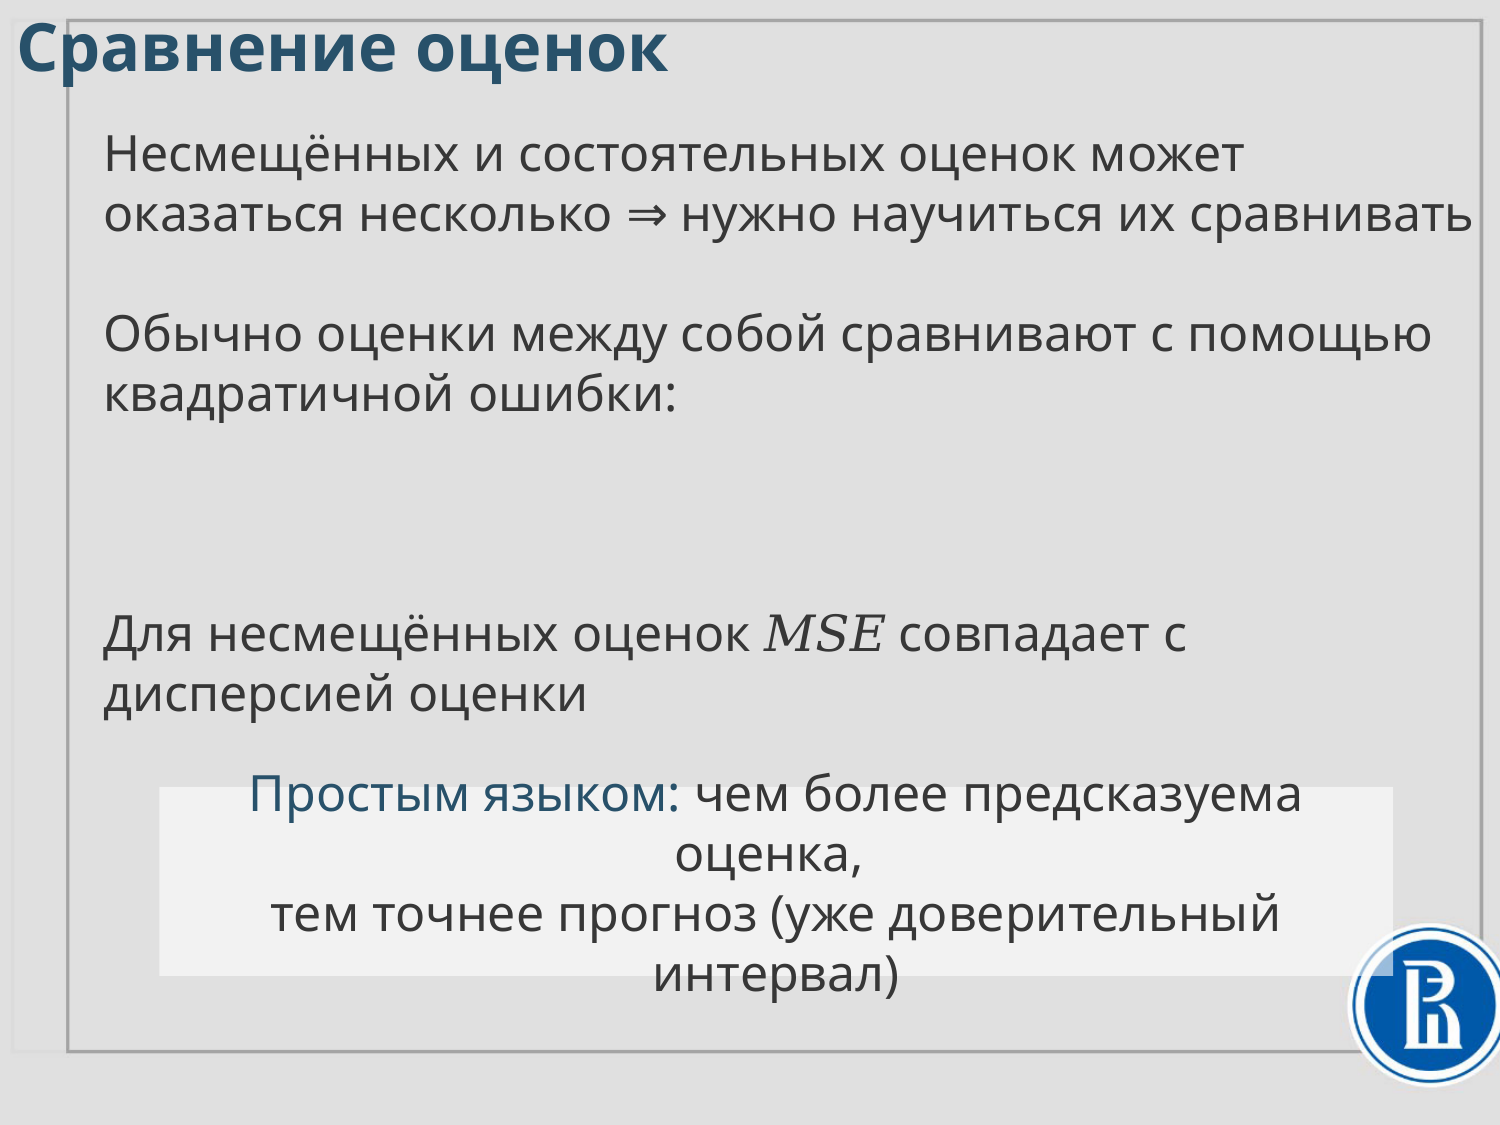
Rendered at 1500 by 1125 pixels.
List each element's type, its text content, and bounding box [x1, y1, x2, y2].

picture [0, 0, 1500, 1125]
text_box Простым языком: чем более предсказуема оценка, тем точнее прогноз (уже доверительный интервал) [159, 786, 1394, 976]
text_box Сравнение оценок [1, 0, 1500, 94]
